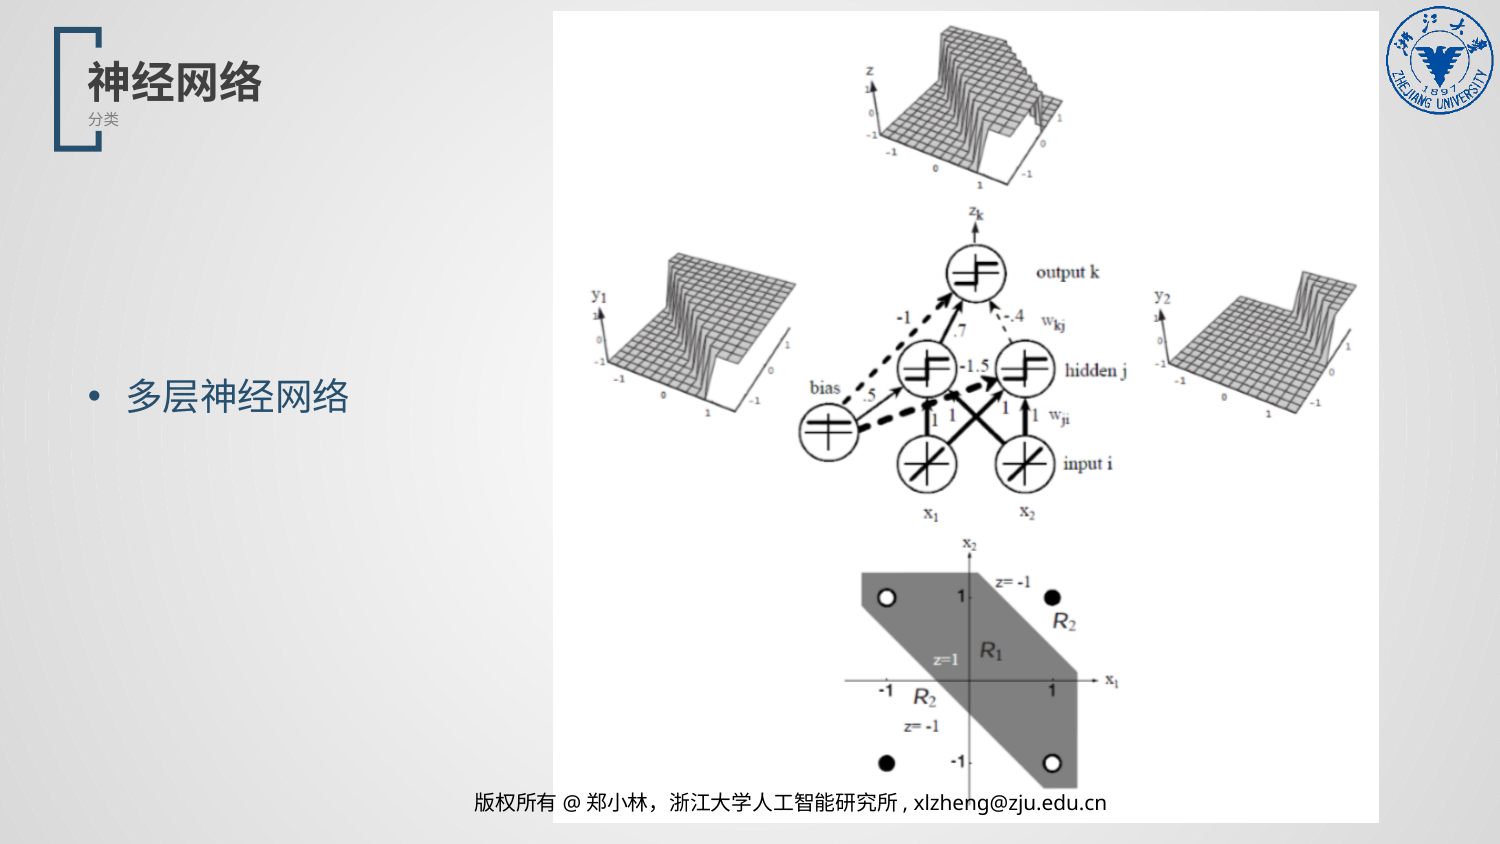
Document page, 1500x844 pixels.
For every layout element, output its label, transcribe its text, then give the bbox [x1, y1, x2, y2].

picture [553, 0, 1500, 823]
text_box 版权所有@郑小林，浙江大学人工智能研究所, xlzheng@zju.edu.cn [459, 782, 1234, 828]
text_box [54, 26, 553, 152]
